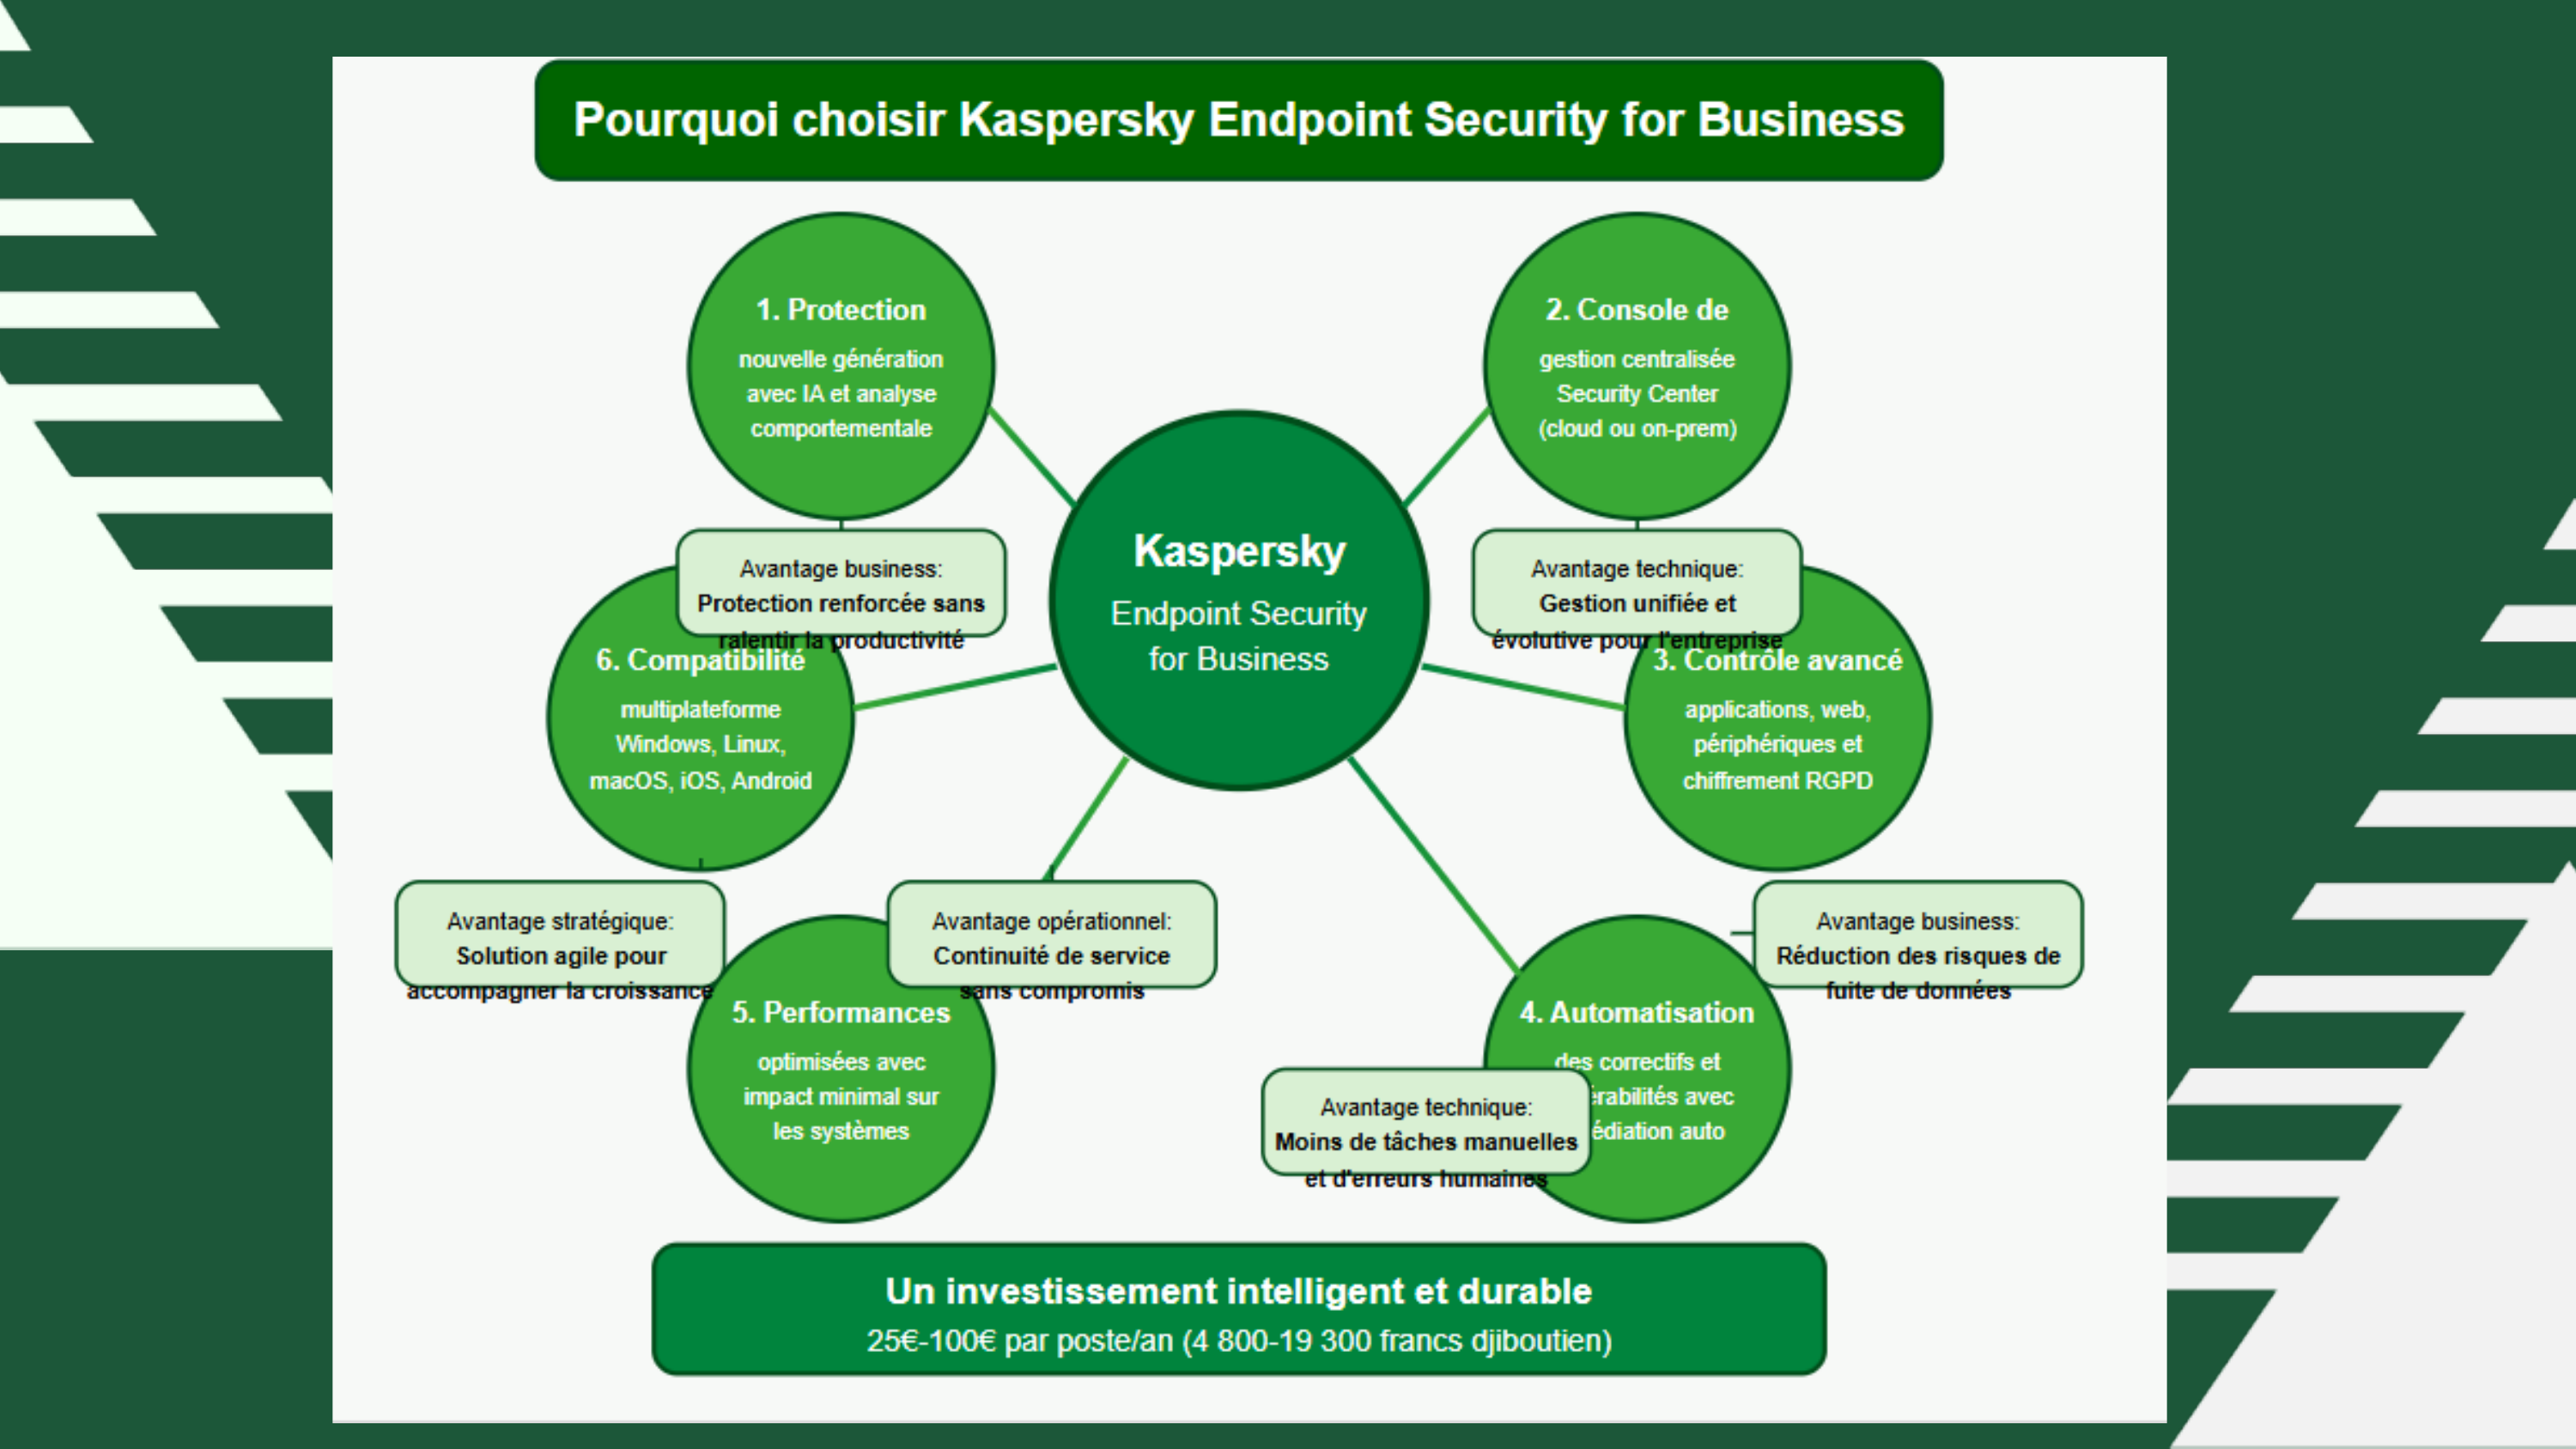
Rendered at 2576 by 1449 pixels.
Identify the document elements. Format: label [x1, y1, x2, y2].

text_box [332, 57, 2167, 1423]
text_box [0, 0, 536, 950]
text_box [2040, 498, 2576, 1449]
